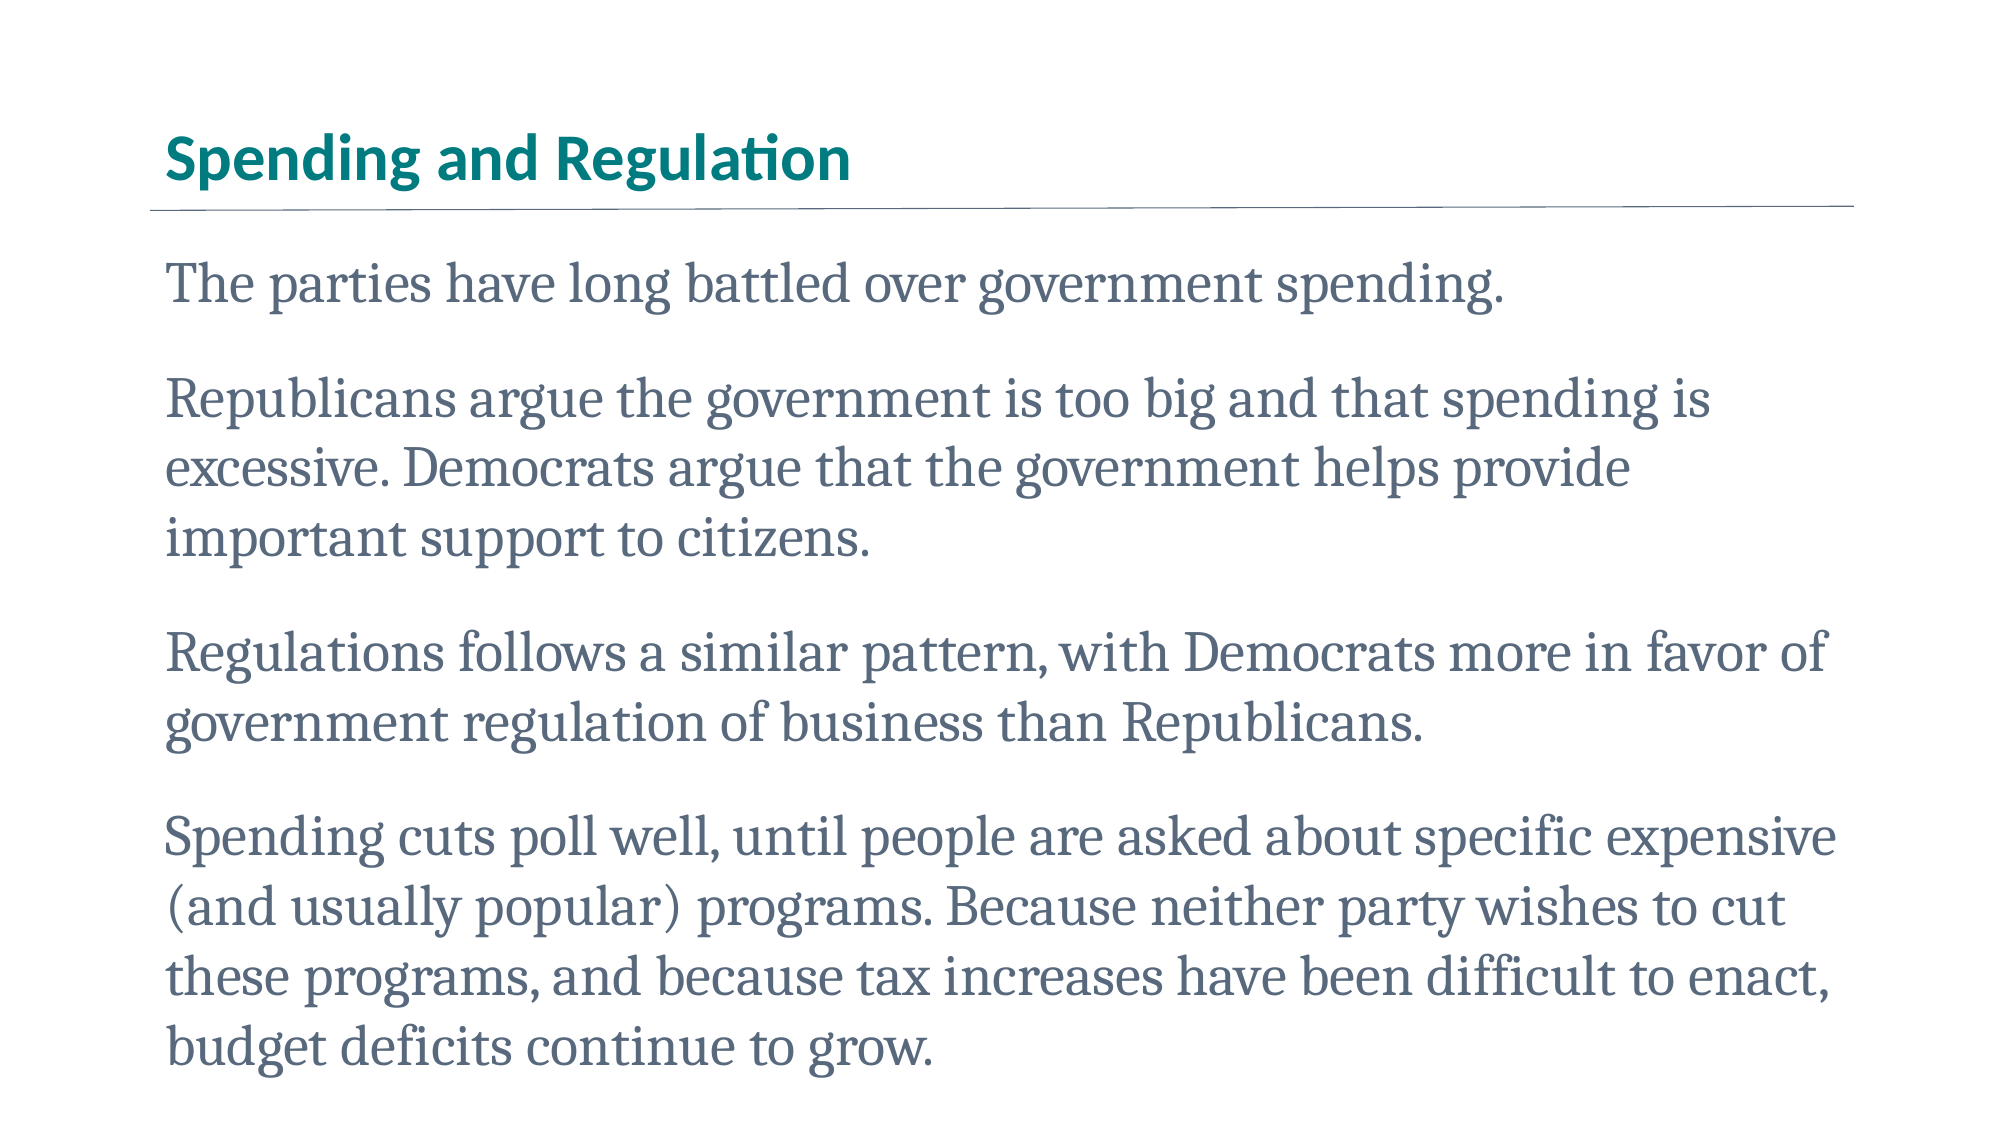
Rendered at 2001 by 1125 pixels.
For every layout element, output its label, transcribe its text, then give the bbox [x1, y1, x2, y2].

title Spending and Regulation [150, 107, 1854, 211]
list The parties have long battled over government spending. Republicans argue the government is too big and that spending is excessive. Democrats argue that the government helps provide important support to citizens. Regulations follows a similar pattern, with Democrats more in favor of government regulation of business than Republicans. Spending cuts poll well, until people are asked about specific expensive (and usually popular) programs. Because neither party wishes to cut these programs, and because tax increases have been difficult to enact, budget deficits continue to grow. [150, 236, 1854, 1107]
